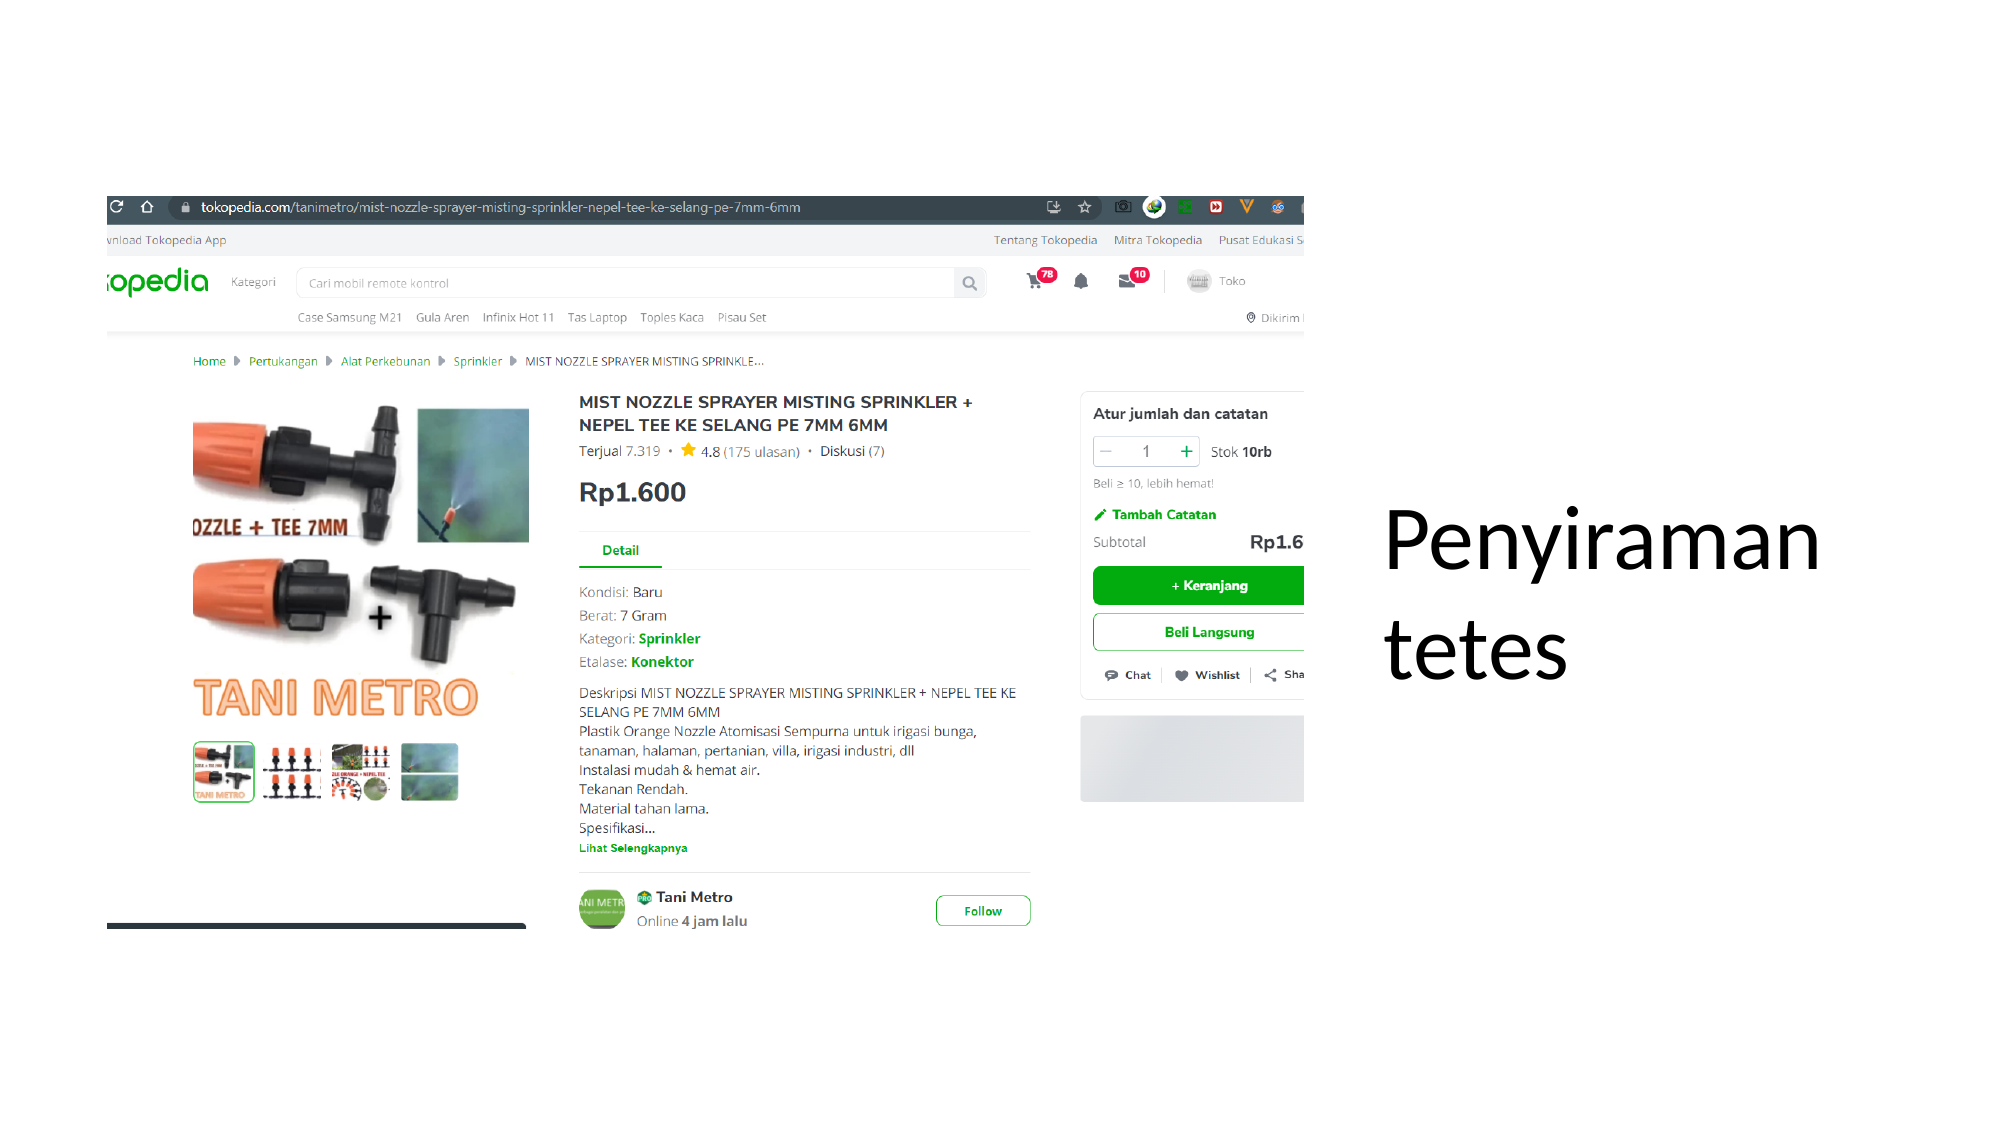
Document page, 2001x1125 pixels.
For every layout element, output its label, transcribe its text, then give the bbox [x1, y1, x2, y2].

text_box Penyiraman tetes [1368, 470, 1986, 705]
picture [107, 196, 1304, 929]
